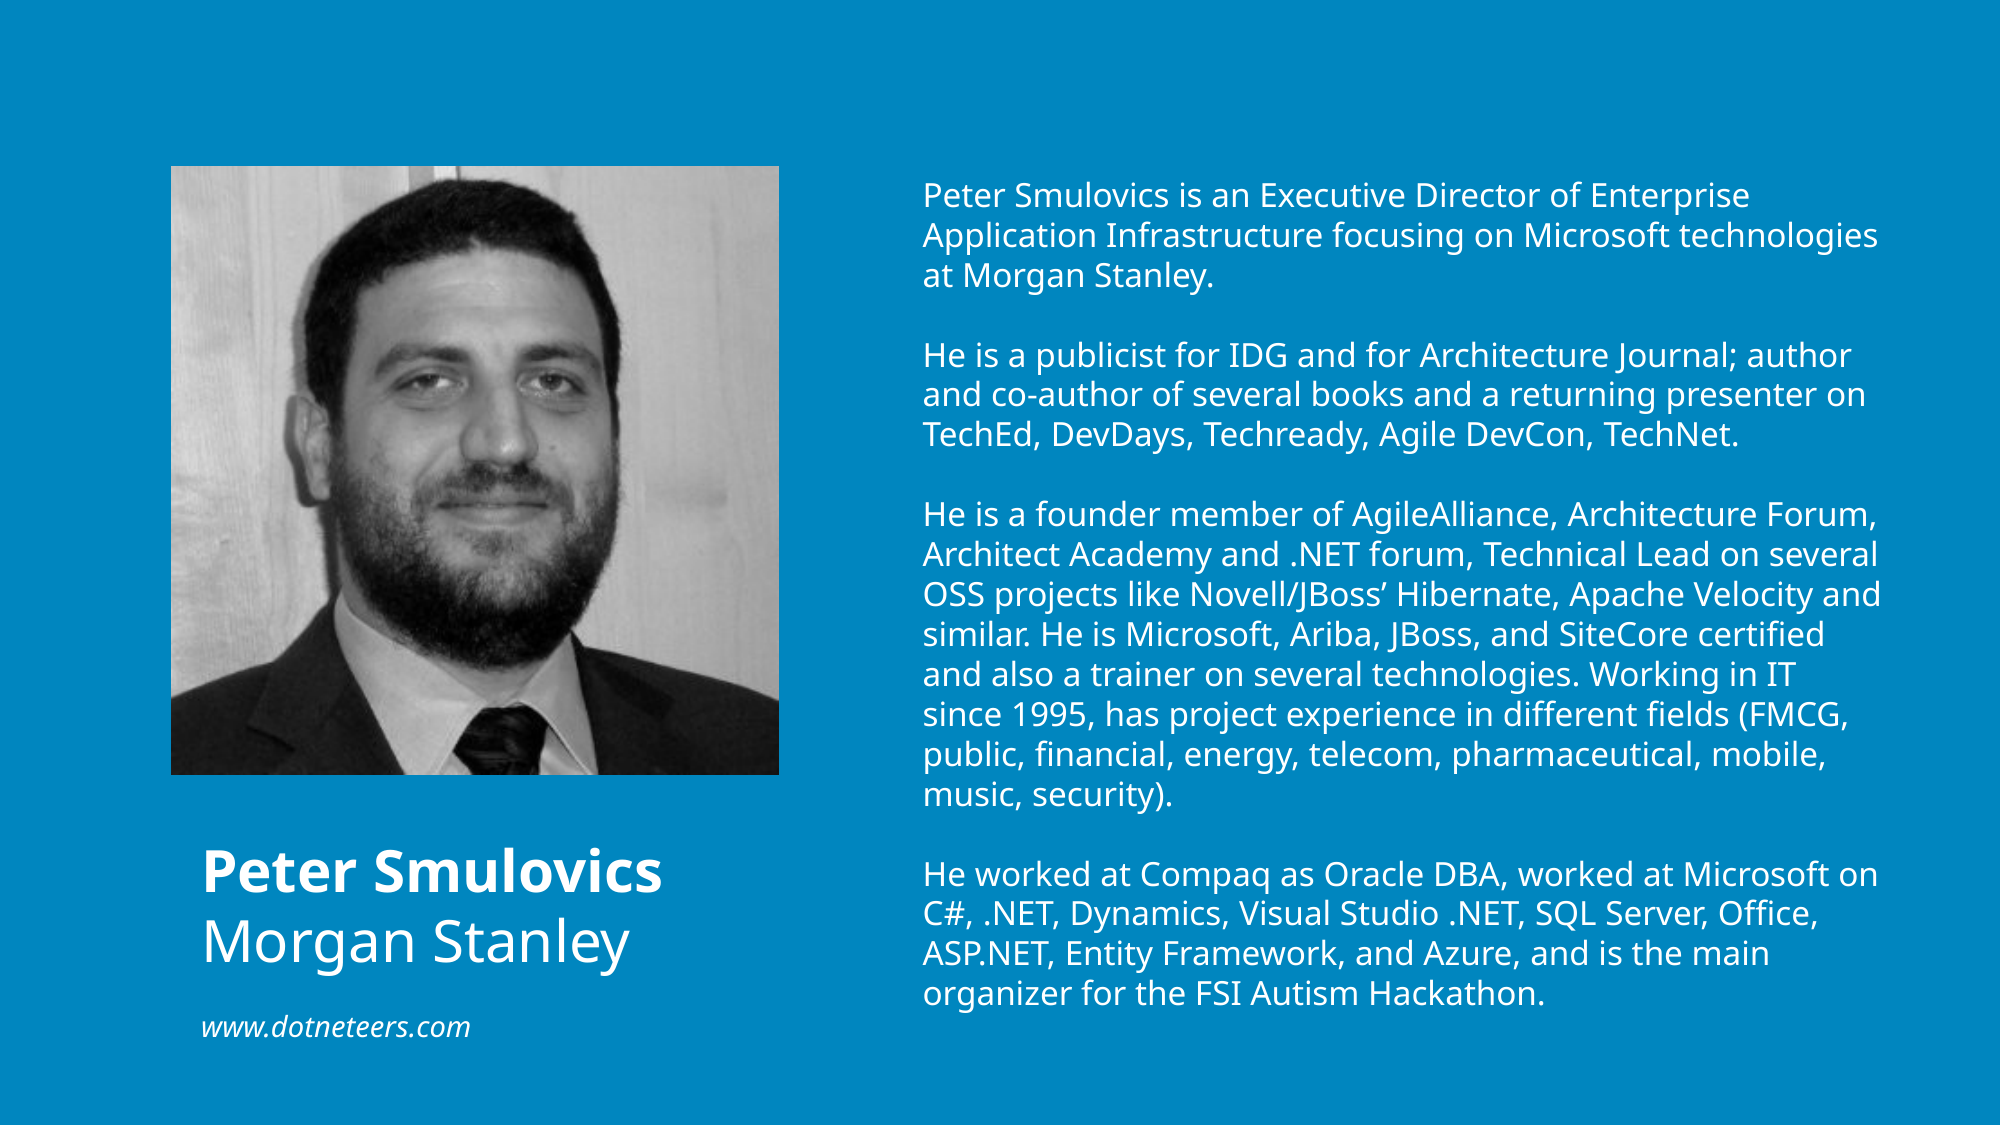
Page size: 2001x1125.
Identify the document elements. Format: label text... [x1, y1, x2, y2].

text_box Peter Smulovics Morgan Stanley www.dotneteers.com [186, 826, 679, 1052]
picture [172, 167, 778, 774]
text_box Peter Smulovics is an Executive Director of Enterprise Application Infrastructure focusing on Microsoft technologies at Morgan Stanley. He is a publicist for IDG and for Architecture Journal; author and co-author of several books and a returning presenter on TechEd, DevDays, Techready, Agile DevCon, TechNet. He is a founder member of AgileAlliance, Architecture Forum, Architect Academy and .NET forum, Technical Lead on several OSS projects like Novell/JBoss’ Hibernate, Apache Velocity and similar. He is Microsoft, Ariba, JBoss, and SiteCore certified and also a trainer on several technologies. Working in IT since 1995, has project experience in different fields (FMCG, public, financial, energy, telecom, pharmaceutical, mobile, music, security). He worked at Compaq as Oracle DBA, worked at Microsoft on C#, .NET, Dynamics, Visual Studio .NET, SQL Server, Office, ASP.NET, Entity Framework, and Azure, and is the main organizer for the FSI Autism Hackathon. [907, 166, 1900, 1020]
